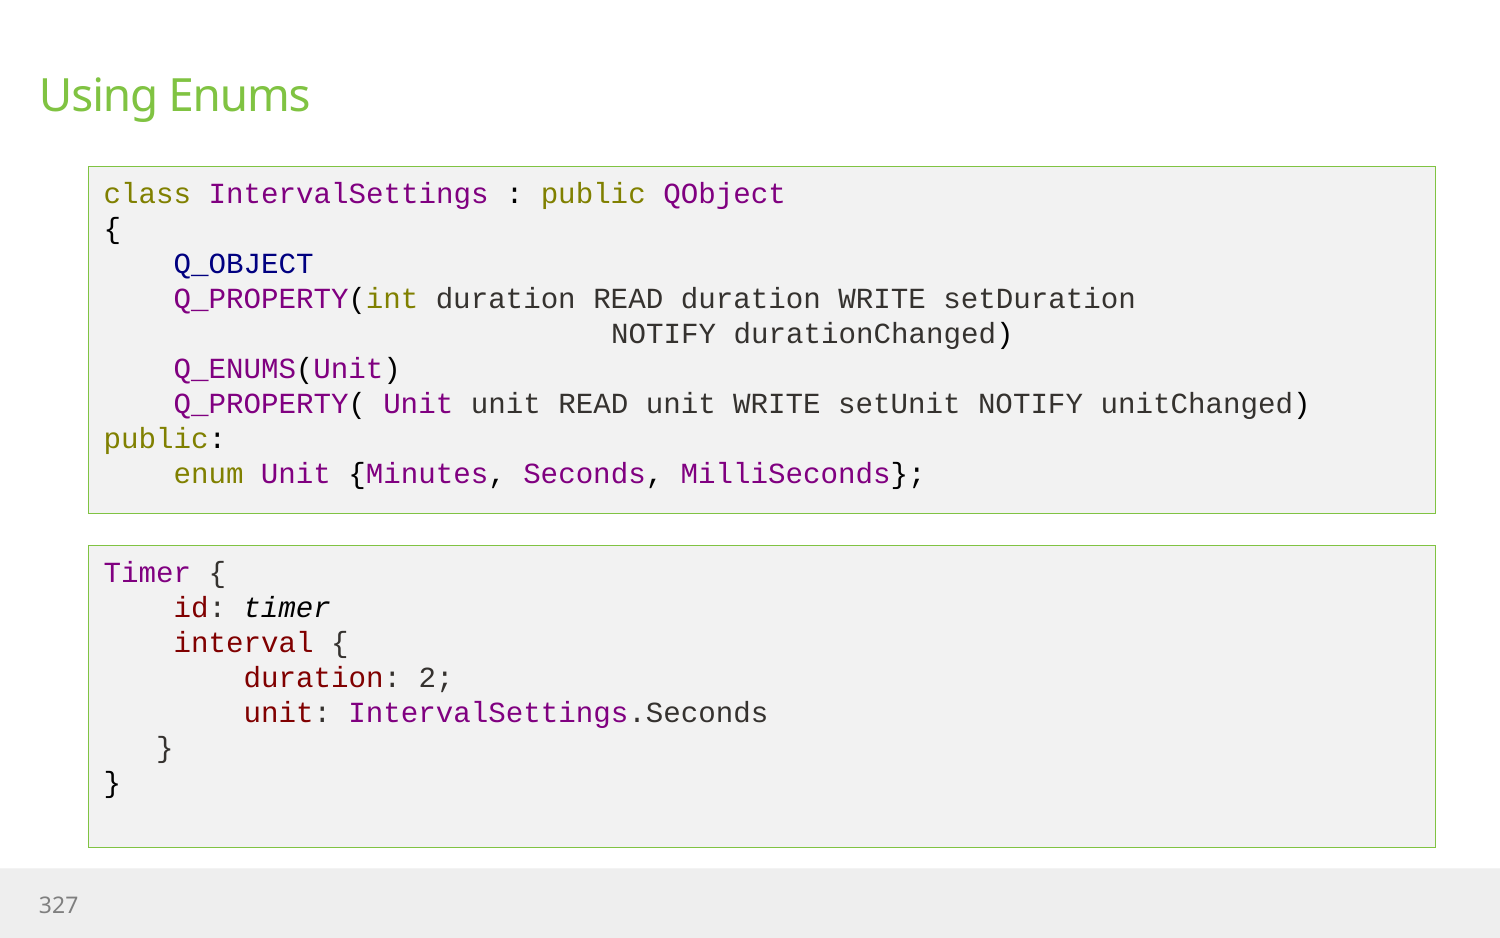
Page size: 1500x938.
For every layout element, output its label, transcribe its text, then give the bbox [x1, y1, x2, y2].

title Using Enums [39, 66, 1052, 196]
text_box class IntervalSettings : public QObject { Q_OBJECT Q_PROPERTY(int duration READ duration WRITE setDuration NOTIFY durationChanged) Q_ENUMS(Unit) Q_PROPERTY( Unit unit READ unit WRITE setUnit NOTIFY unitChanged) public: enum Unit {Minutes, Seconds, MilliSeconds}; [88, 166, 1436, 514]
text_box Timer { id: timer interval { duration: 2; unit: IntervalSettings.Seconds } } [88, 545, 1436, 848]
slide_number 327 [39, 892, 410, 921]
